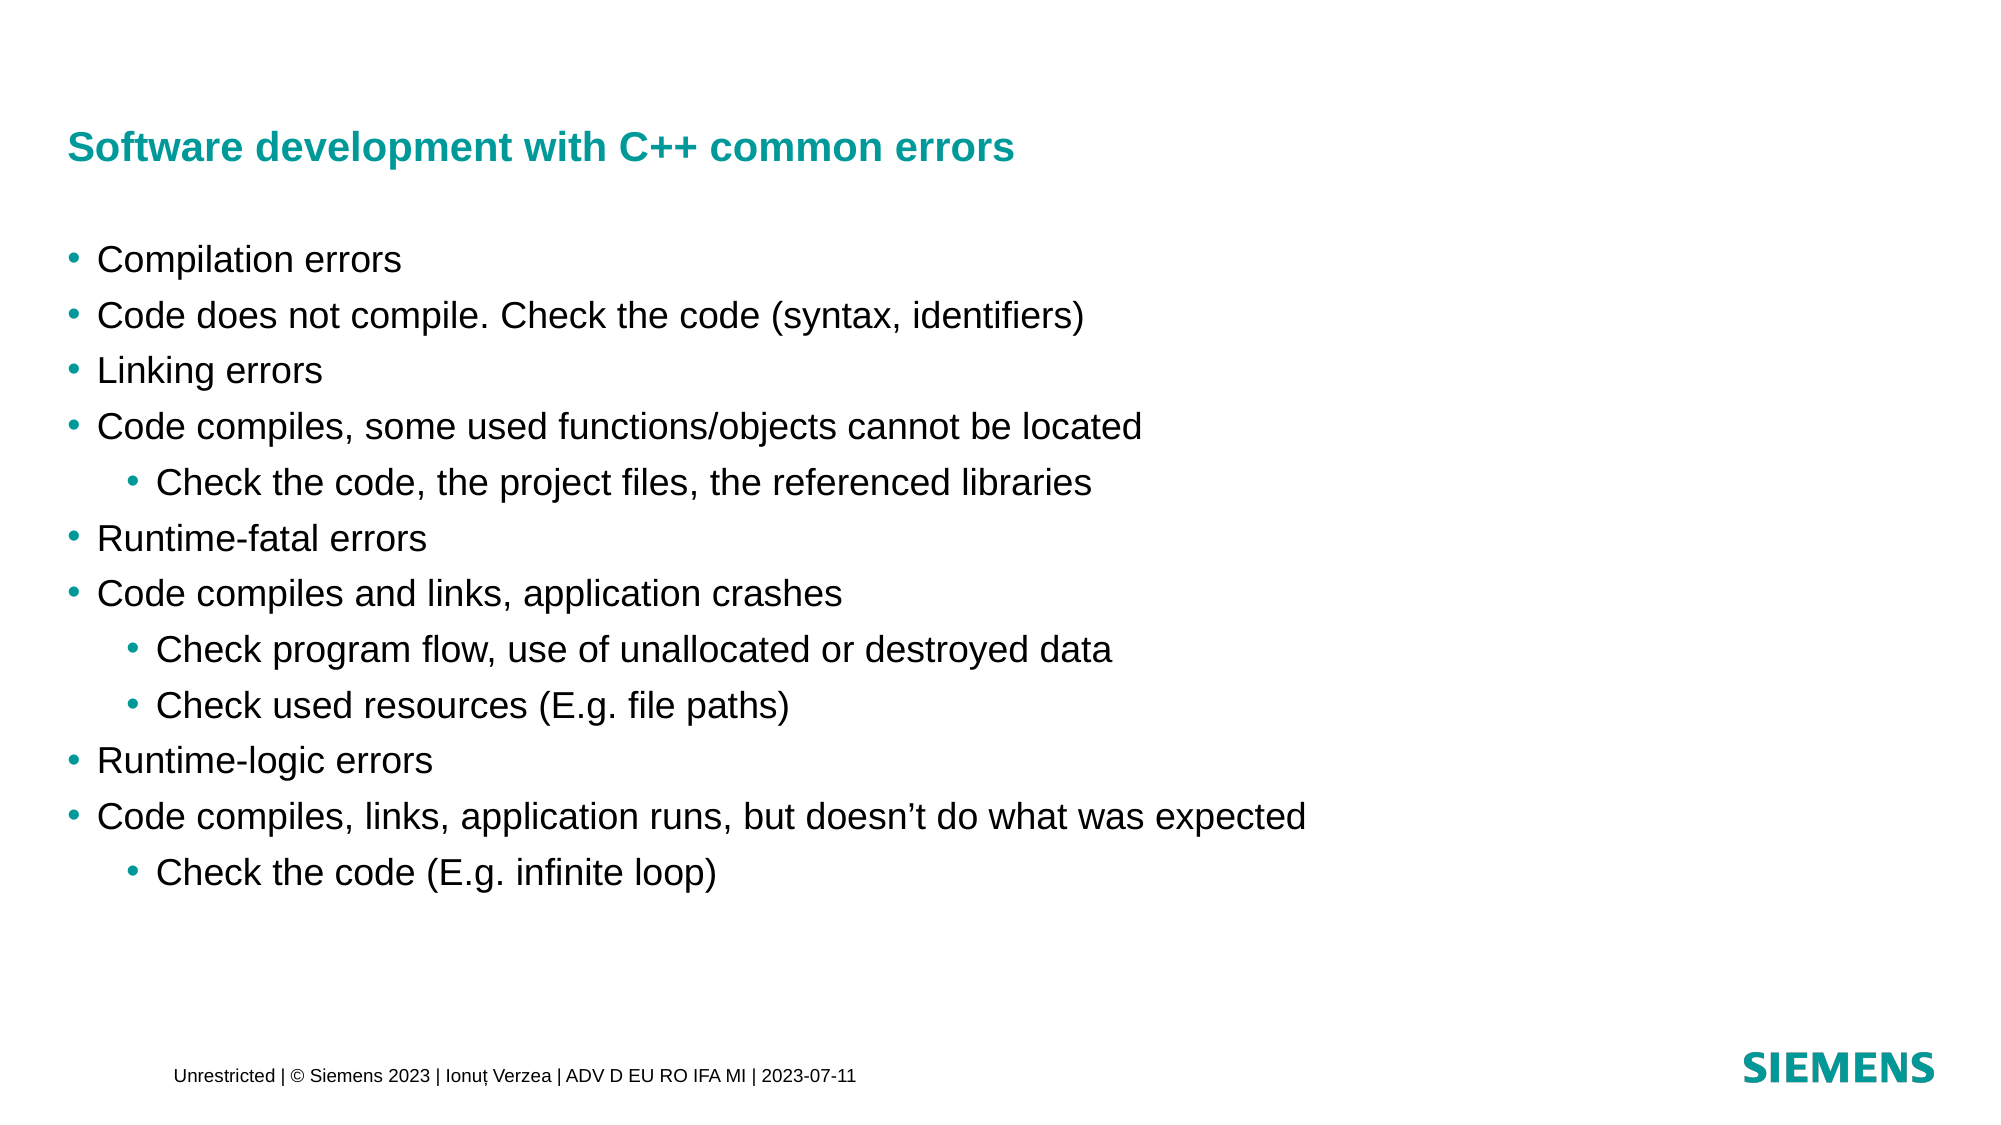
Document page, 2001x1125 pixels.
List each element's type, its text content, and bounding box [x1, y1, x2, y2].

picture [1744, 1052, 1934, 1083]
footer Unrestricted | © Siemens 2023 | Ionuț Verzea | ADV D EU RO IFA MI | 2023-07-11 [173, 1035, 1686, 1125]
list Compilation errors Code does not compile. Check the code (syntax, identifiers) Linking errors Code compiles, some used functions/objects cannot be located Check the code, the project files, the referenced libraries Runtime-fatal errors Code compiles and links, application crashes Check program flow, use of unallocated or destroyed data Check used resources (E.g. file paths) Runtime-logic errors Code compiles, links, application runs, but doesn’t do what was expected Check the code (E.g. infinite loop) [67, 230, 1414, 1010]
title Software development with C++ common errors [67, 78, 1686, 173]
